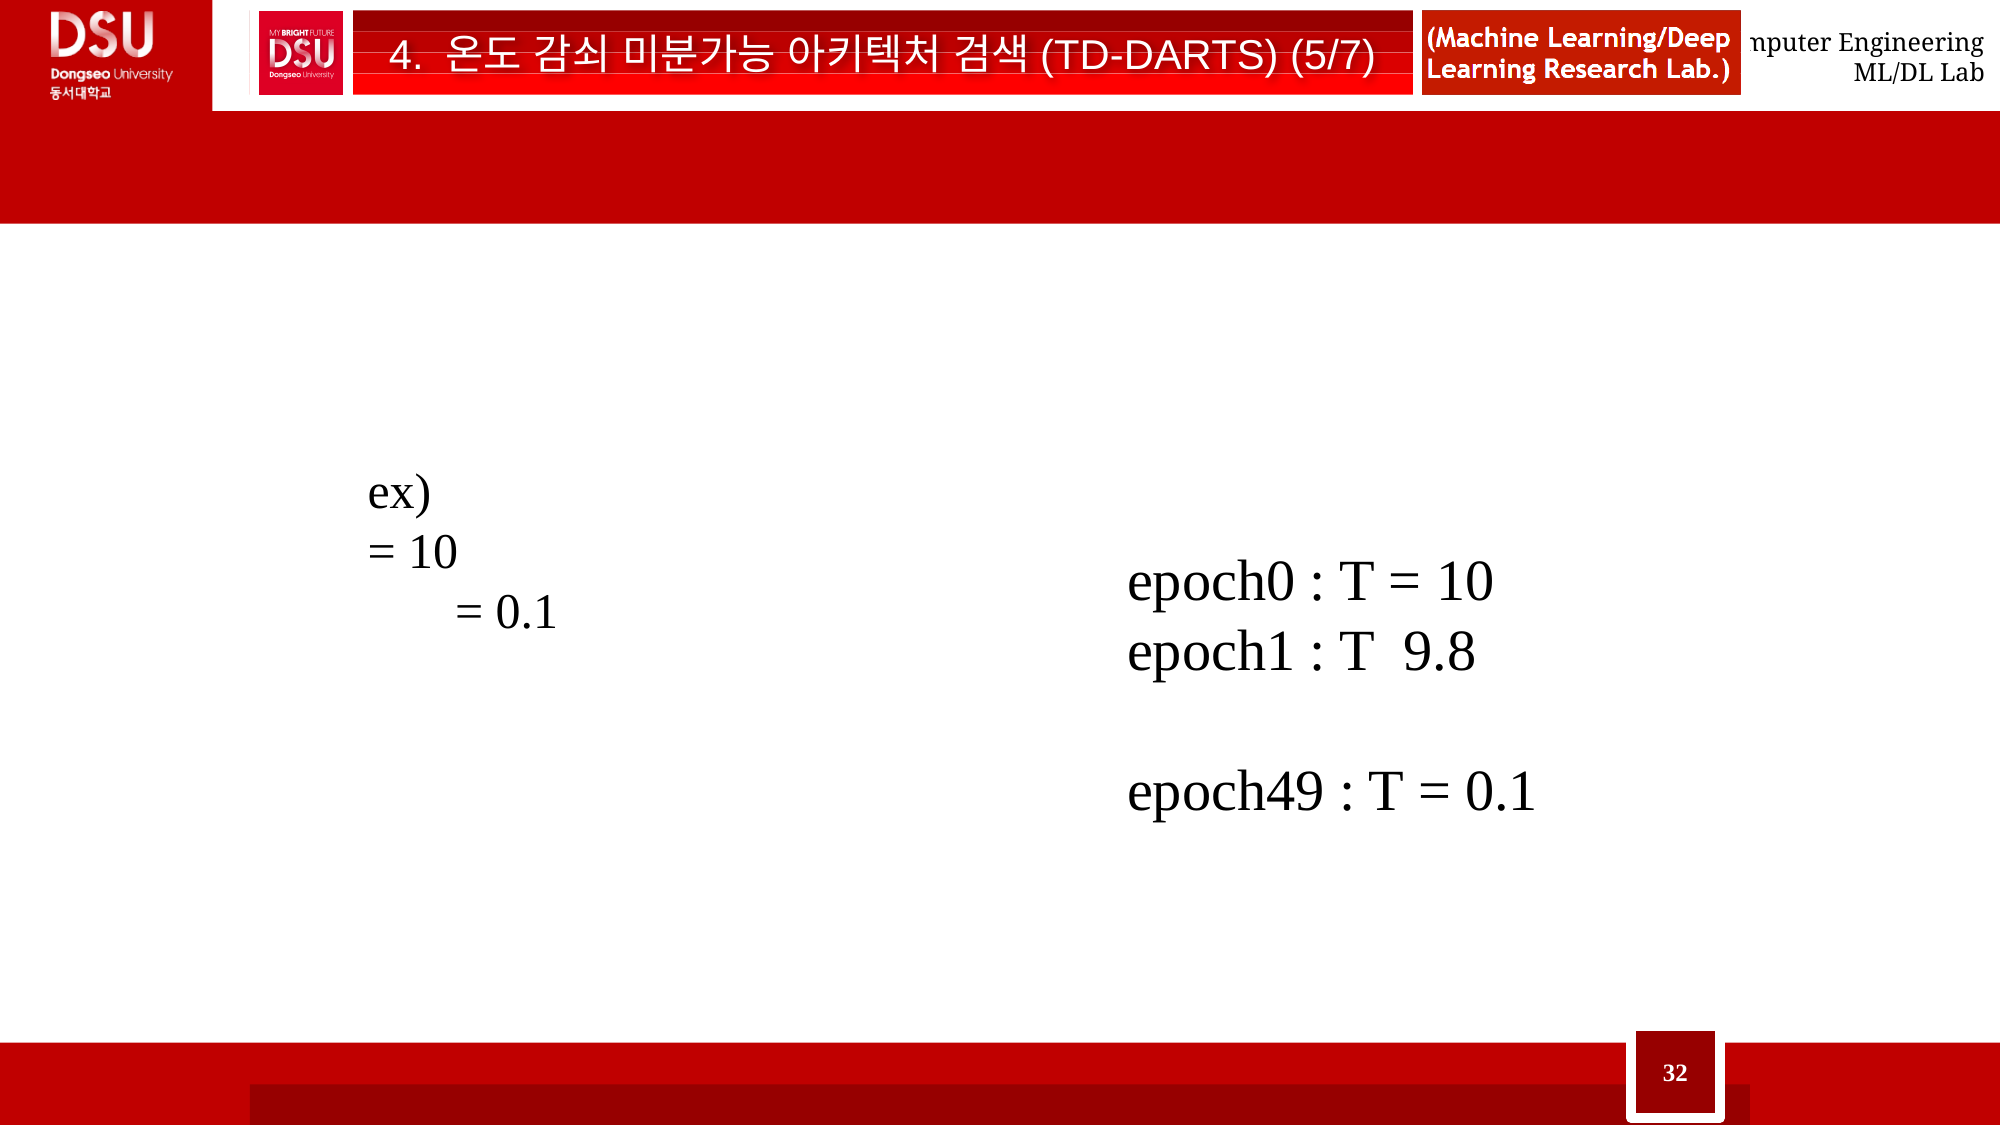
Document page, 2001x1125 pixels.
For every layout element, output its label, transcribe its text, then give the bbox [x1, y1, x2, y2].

text_box 32 [1643, 1049, 1708, 1094]
picture [50, 11, 175, 100]
text_box [1629, 1025, 1722, 1120]
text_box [249, 2, 1751, 95]
text_box [248, 1082, 1752, 1125]
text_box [352, 380, 1594, 847]
